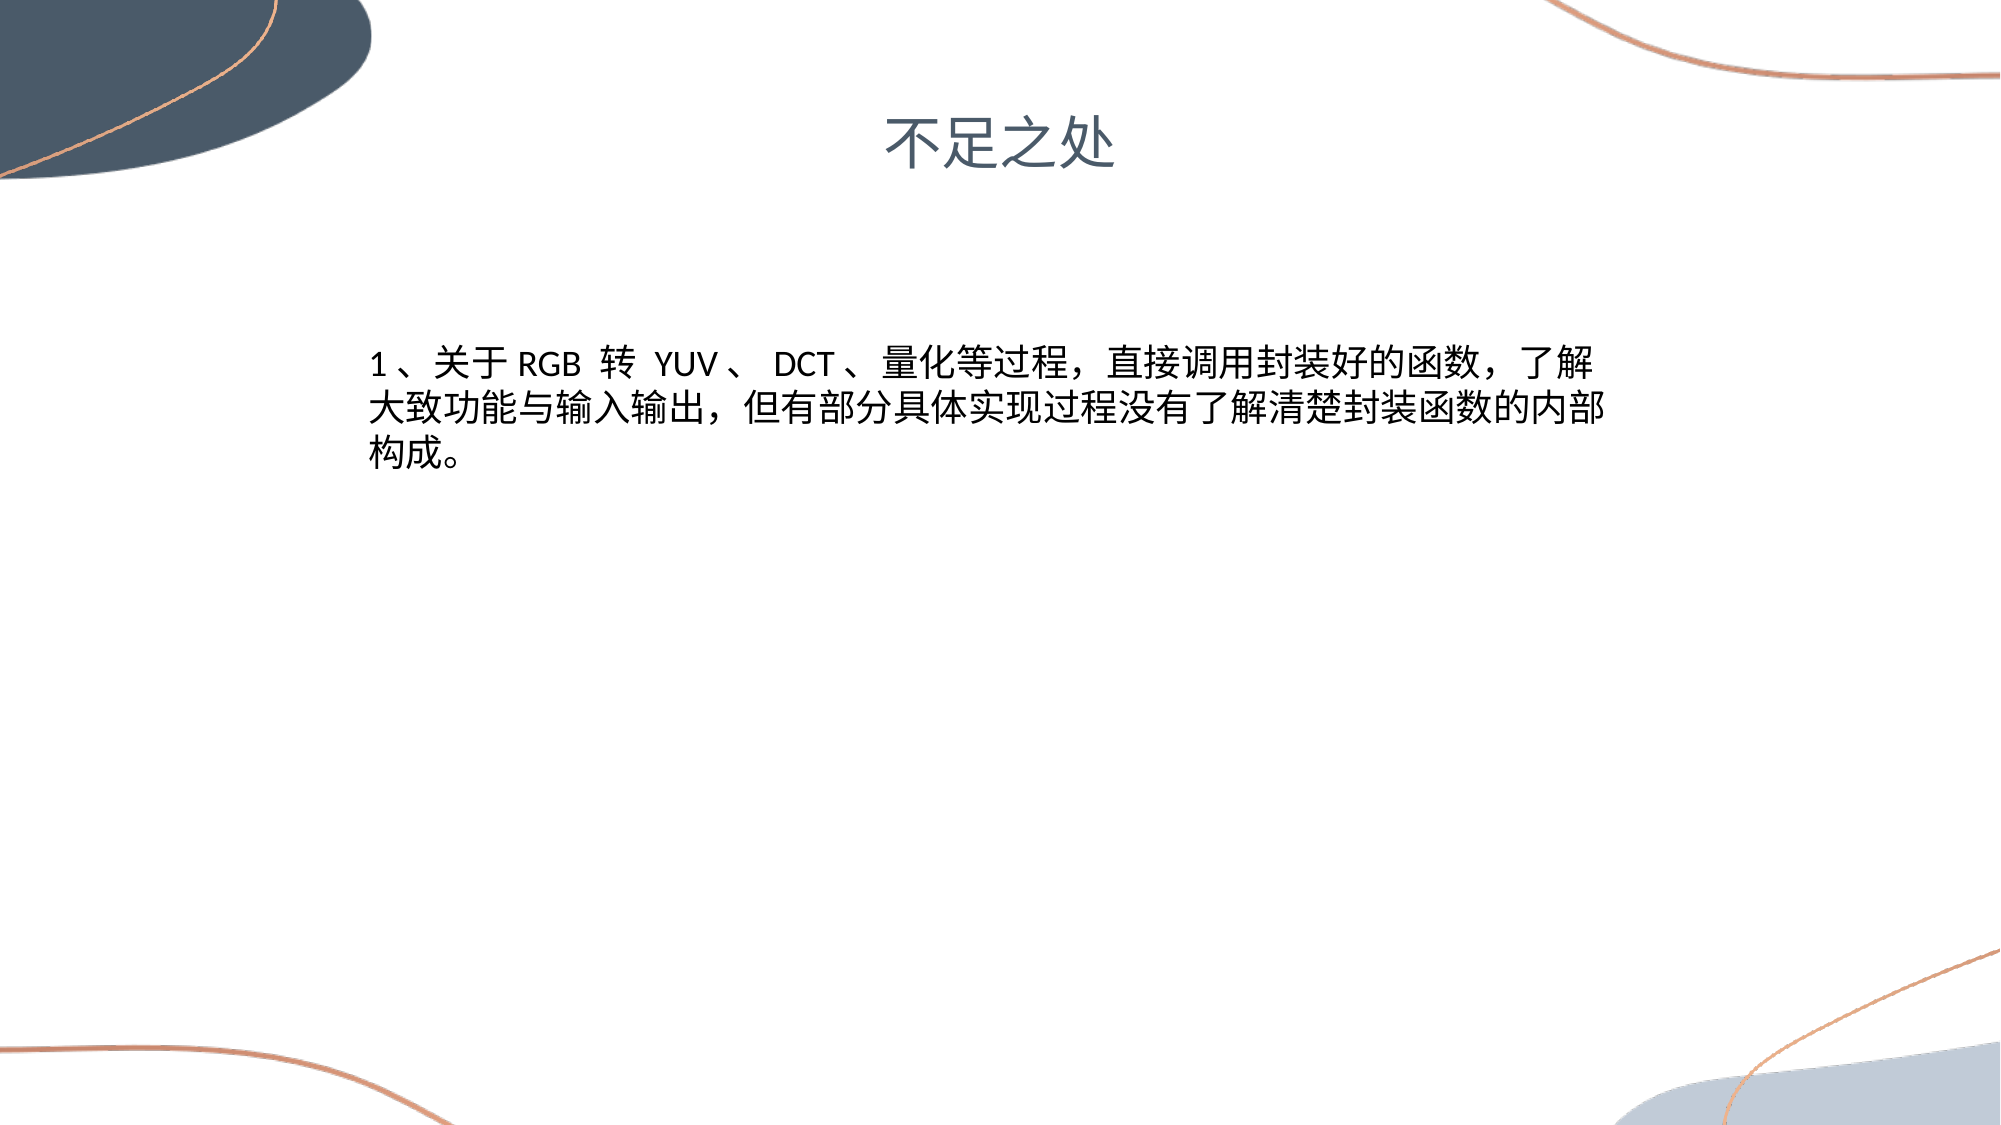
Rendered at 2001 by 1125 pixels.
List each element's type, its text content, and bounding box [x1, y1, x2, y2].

picture [1603, 918, 2001, 1125]
picture [0, 1018, 478, 1125]
picture [1522, 0, 2001, 107]
text_box 不足之处 [868, 98, 1132, 184]
picture [0, 0, 372, 207]
text_box 1、关于RGB 转 YUV、DCT、量化等过程，直接调用封装好的函数，了解大致功能与输入输出，但有部分具体实现过程没有了解清楚封装函数的内部构成。 [353, 331, 1634, 571]
